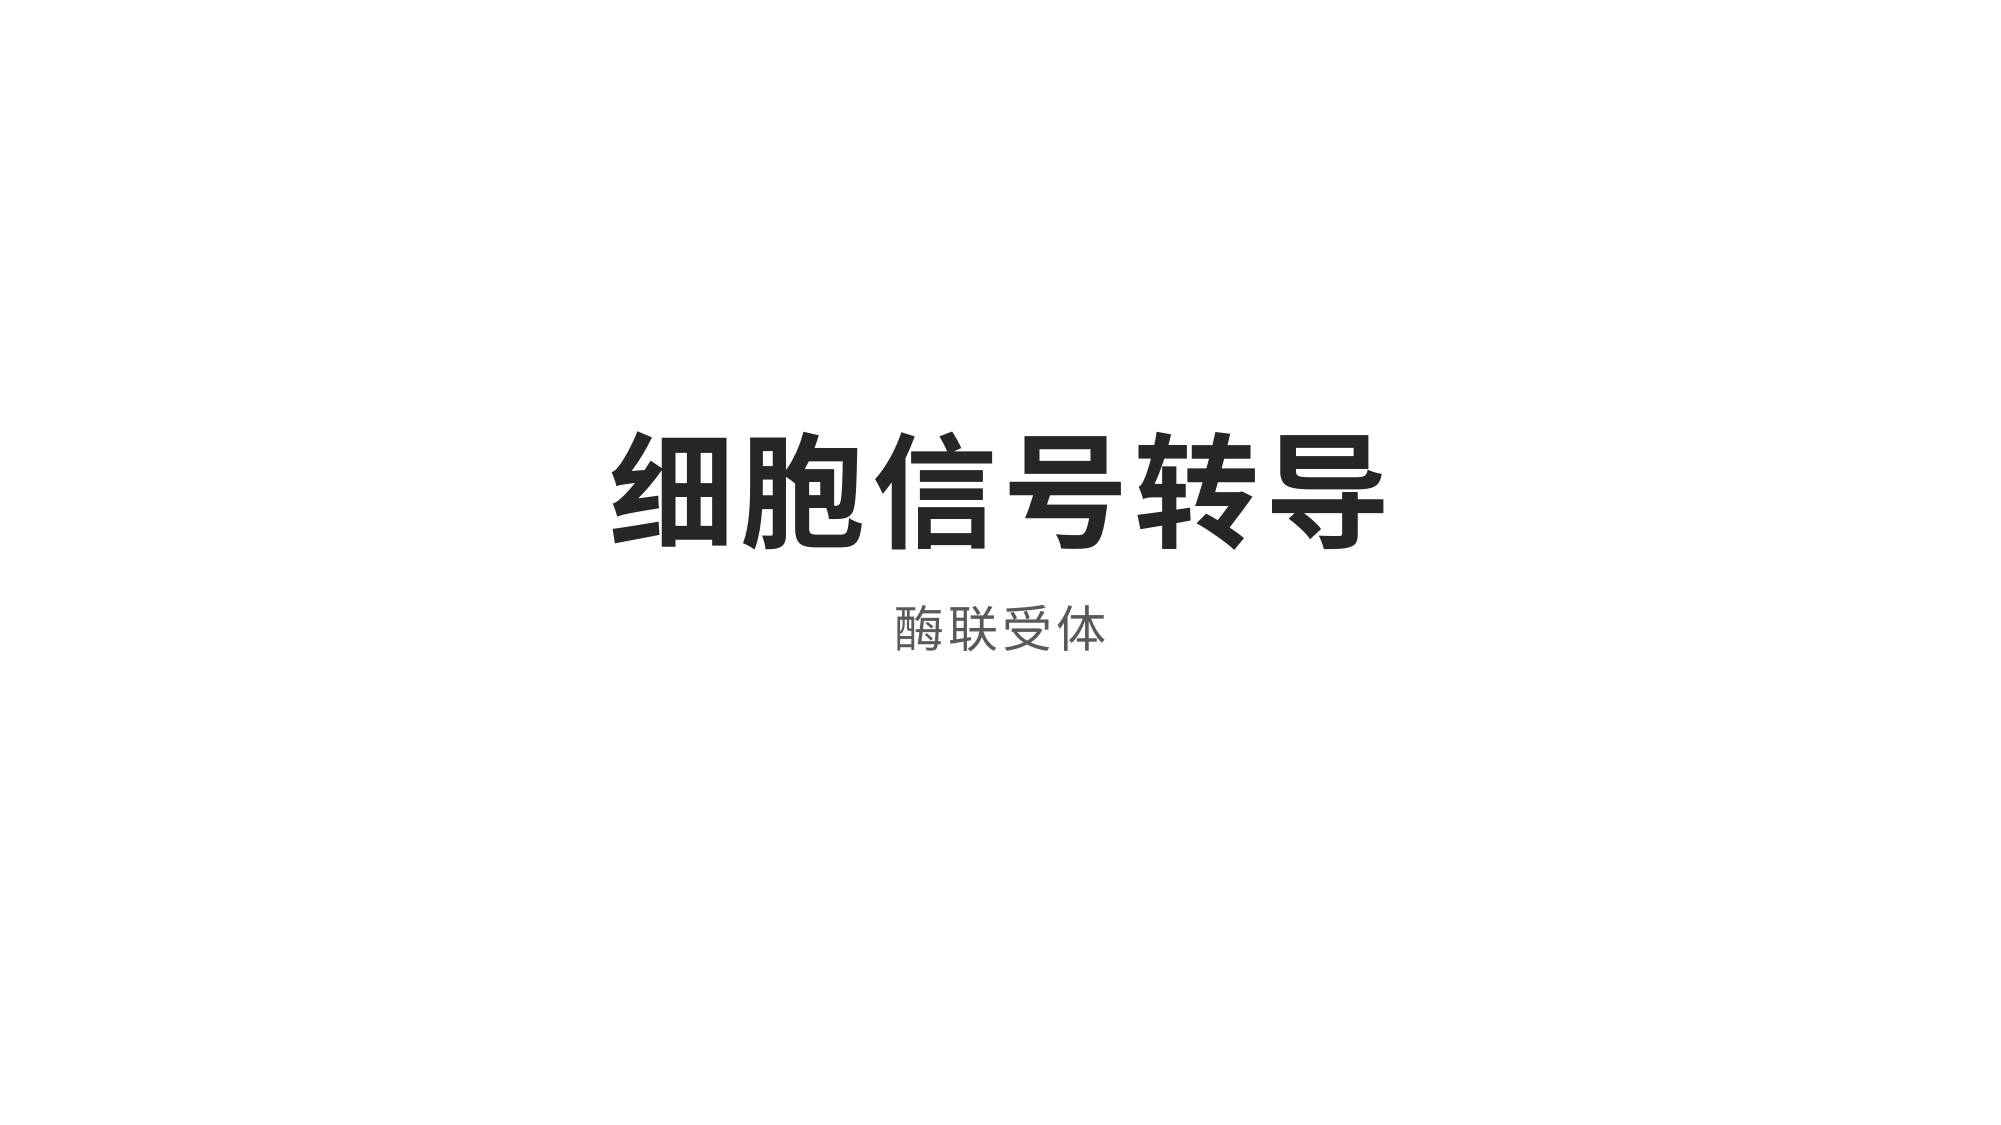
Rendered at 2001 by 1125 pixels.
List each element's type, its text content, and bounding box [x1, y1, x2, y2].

subtitle 酶联受体 [196, 584, 1805, 826]
title 细胞信号转导 [196, 149, 1805, 572]
